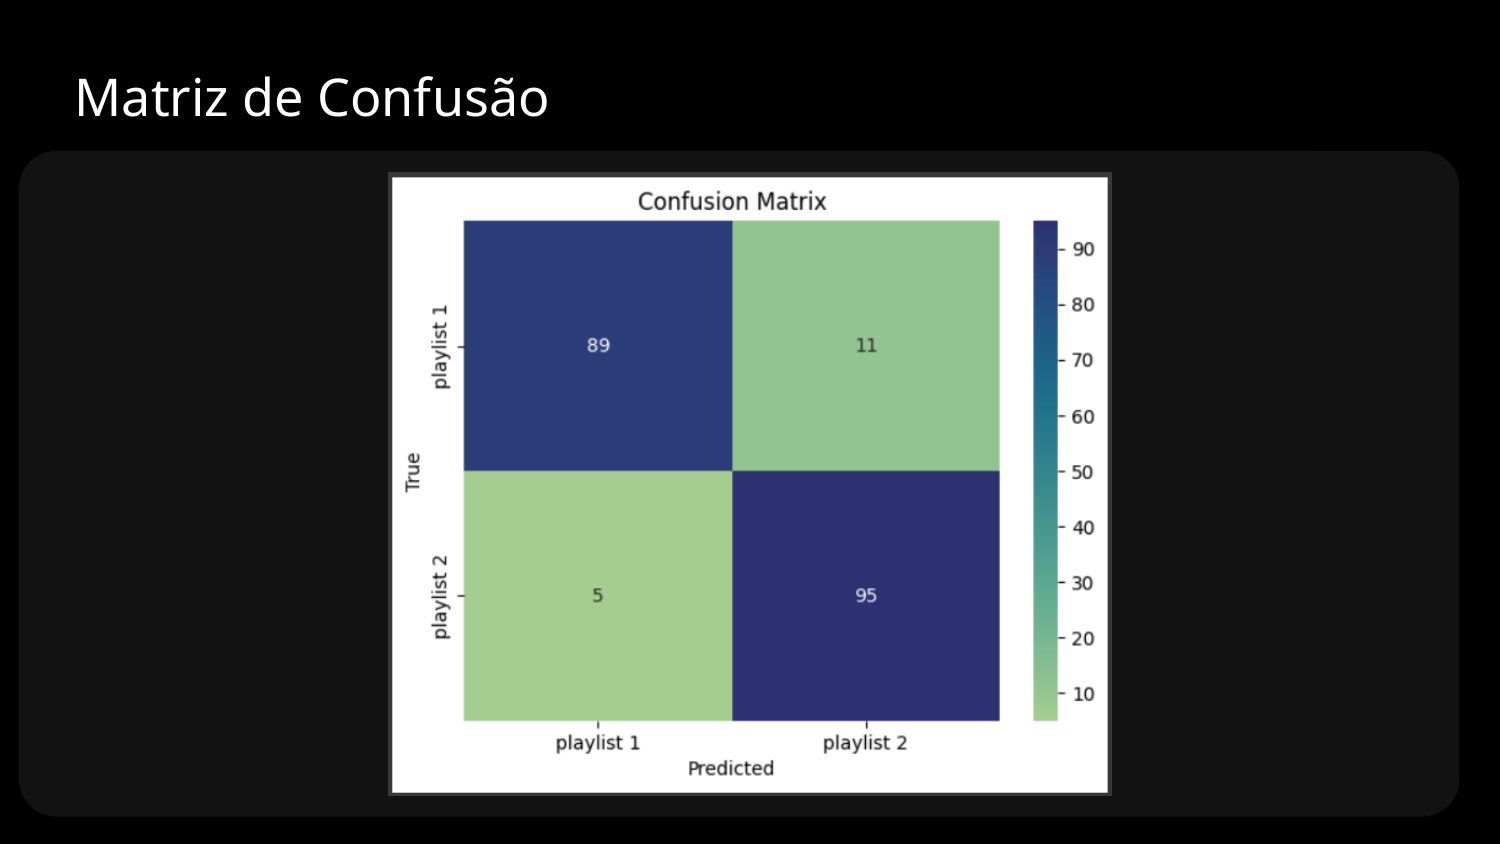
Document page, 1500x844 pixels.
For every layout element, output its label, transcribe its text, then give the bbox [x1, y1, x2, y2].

text_box Matriz de Confusão [59, 49, 914, 138]
picture [388, 172, 1112, 796]
text_box [19, 150, 1460, 817]
